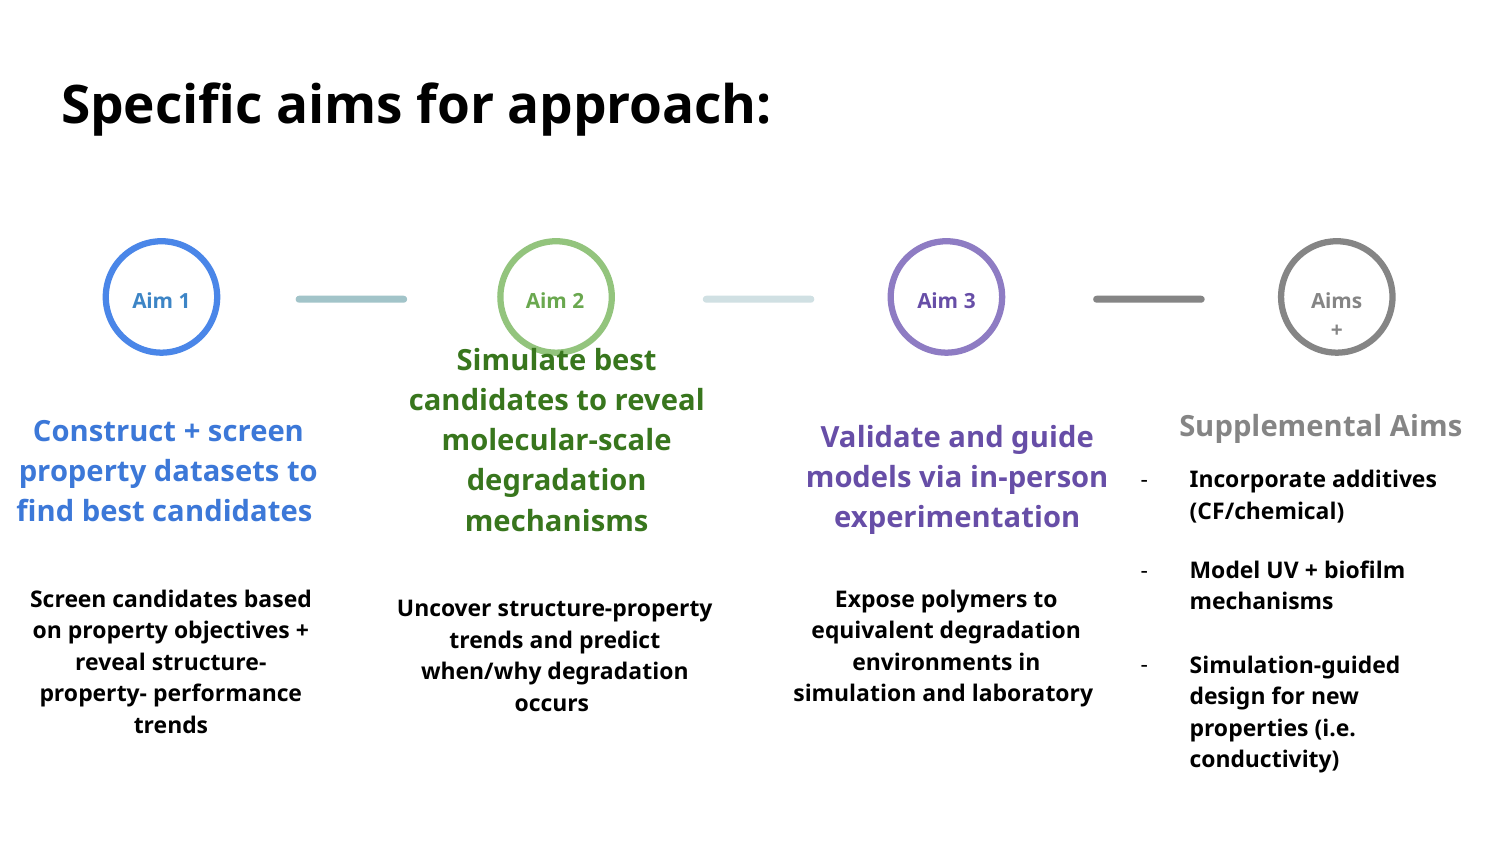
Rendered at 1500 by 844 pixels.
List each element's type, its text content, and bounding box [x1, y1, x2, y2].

text_box Uncover structure-property trends and predict when/why degradation occurs [375, 574, 735, 695]
text_box Aim 3 [898, 269, 995, 330]
text_box [1291, 330, 1382, 353]
text_box [890, 241, 1003, 325]
text_box [702, 295, 815, 303]
title Specific aims for approach: [46, 55, 1444, 150]
text_box [116, 330, 207, 353]
text_box Simulate best candidates to reveal molecular-scale degradation mechanisms [368, 397, 746, 552]
text_box [507, 241, 605, 269]
text_box [1281, 270, 1288, 324]
text_box Supplemental Aims [1160, 373, 1482, 445]
text_box Screen candidates based on property objectives + reveal structure-property- performance trends [7, 565, 335, 720]
text_box Aim 1 [113, 269, 210, 330]
text_box Aim 2 [499, 269, 611, 330]
text_box Expose polymers to equivalent degradation environments in simulation and laboratory [774, 565, 1118, 704]
text_box Validate and guide models via in-person experimentation [773, 433, 1142, 549]
text_box [1386, 270, 1393, 324]
text_box [1288, 241, 1386, 269]
text_box [901, 330, 992, 353]
text_box Aims + [1288, 269, 1386, 330]
text_box Construct + screen property datasets to find best candidates [0, 375, 340, 543]
text_box [105, 241, 218, 325]
text_box Incorporate additives (CF/chemical) Model UV + biofilm mechanisms Simulation-guided design for new properties (i.e. conductivity) [1099, 445, 1494, 704]
text_box [511, 330, 601, 353]
text_box [295, 295, 408, 303]
text_box [1093, 295, 1205, 303]
